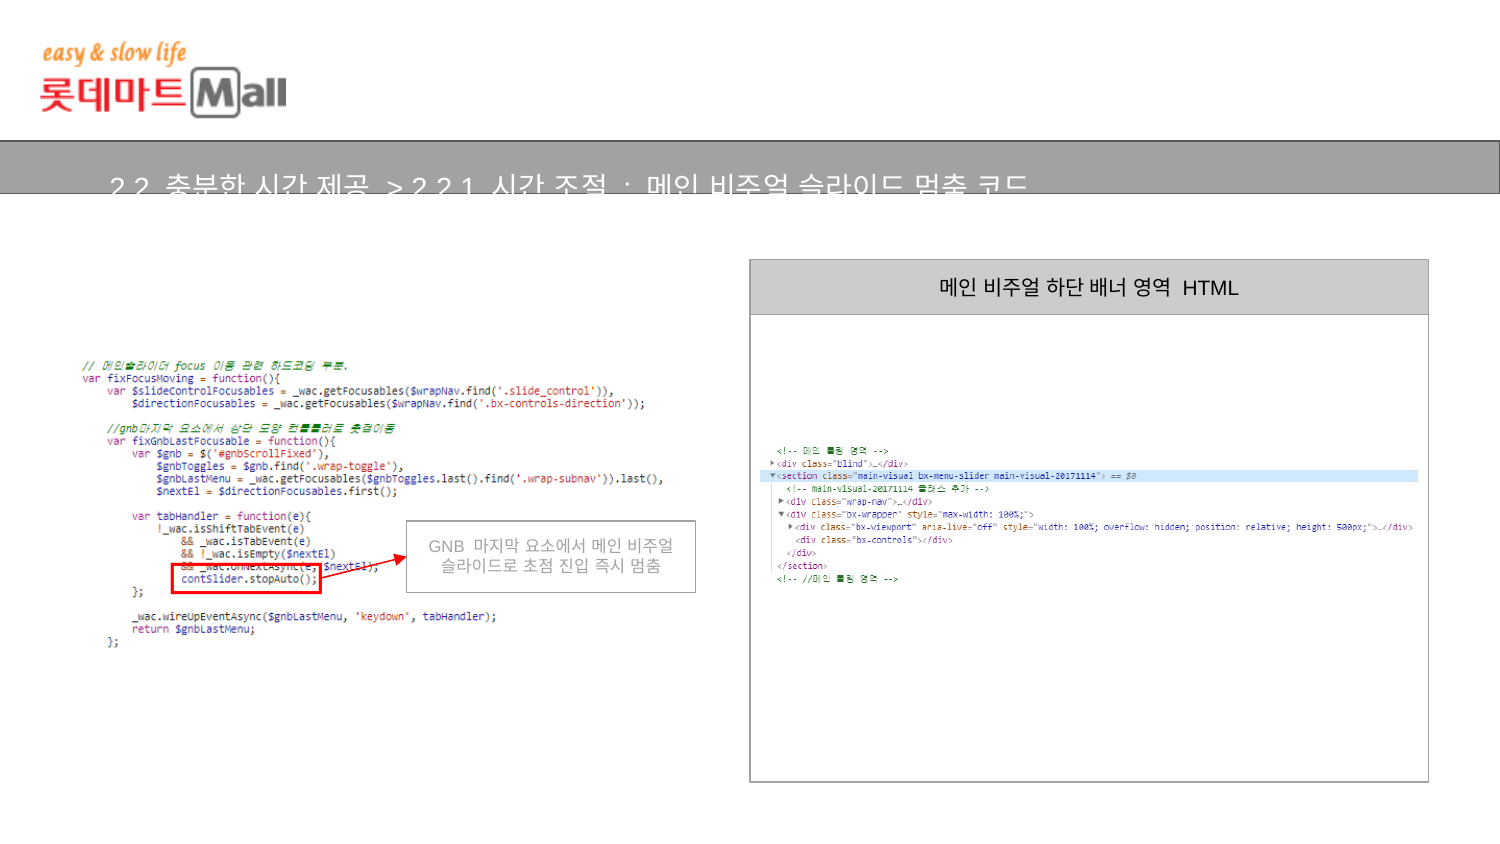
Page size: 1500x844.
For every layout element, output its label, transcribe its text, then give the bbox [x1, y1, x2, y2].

picture [39, 41, 286, 120]
text_box 메인 비주얼 하단 배너 영역 HTML [750, 259, 1429, 315]
picture [760, 444, 1418, 585]
picture [55, 354, 689, 661]
text_box [750, 315, 1429, 783]
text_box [321, 556, 407, 579]
text_box 2.2 충분한 시간 제공 > 2.2.1 시간 조절 : 메인 비주얼 슬라이드 멈춤 코드 [94, 137, 1406, 199]
